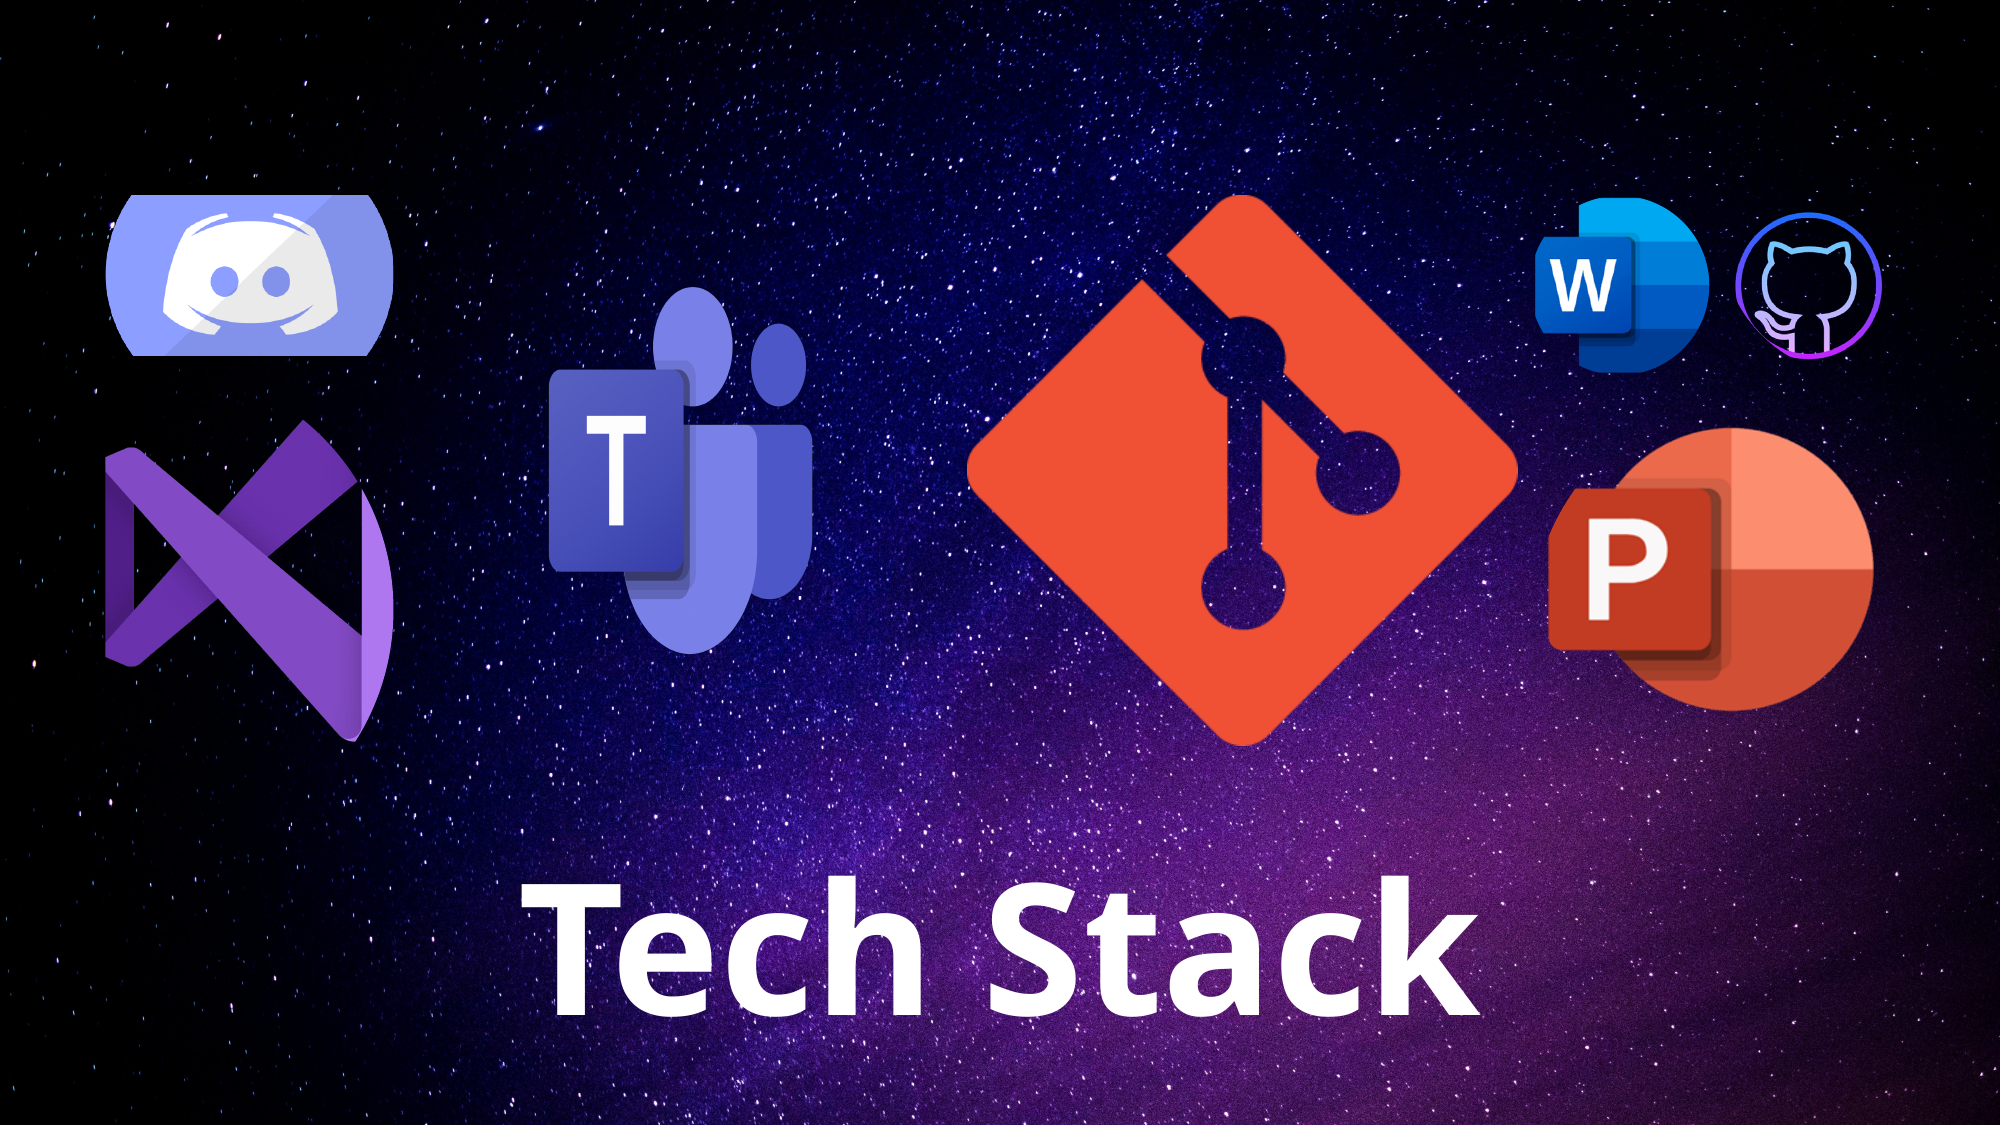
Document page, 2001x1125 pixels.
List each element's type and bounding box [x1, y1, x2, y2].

list [105, 195, 394, 356]
picture [0, 0, 2000, 1125]
